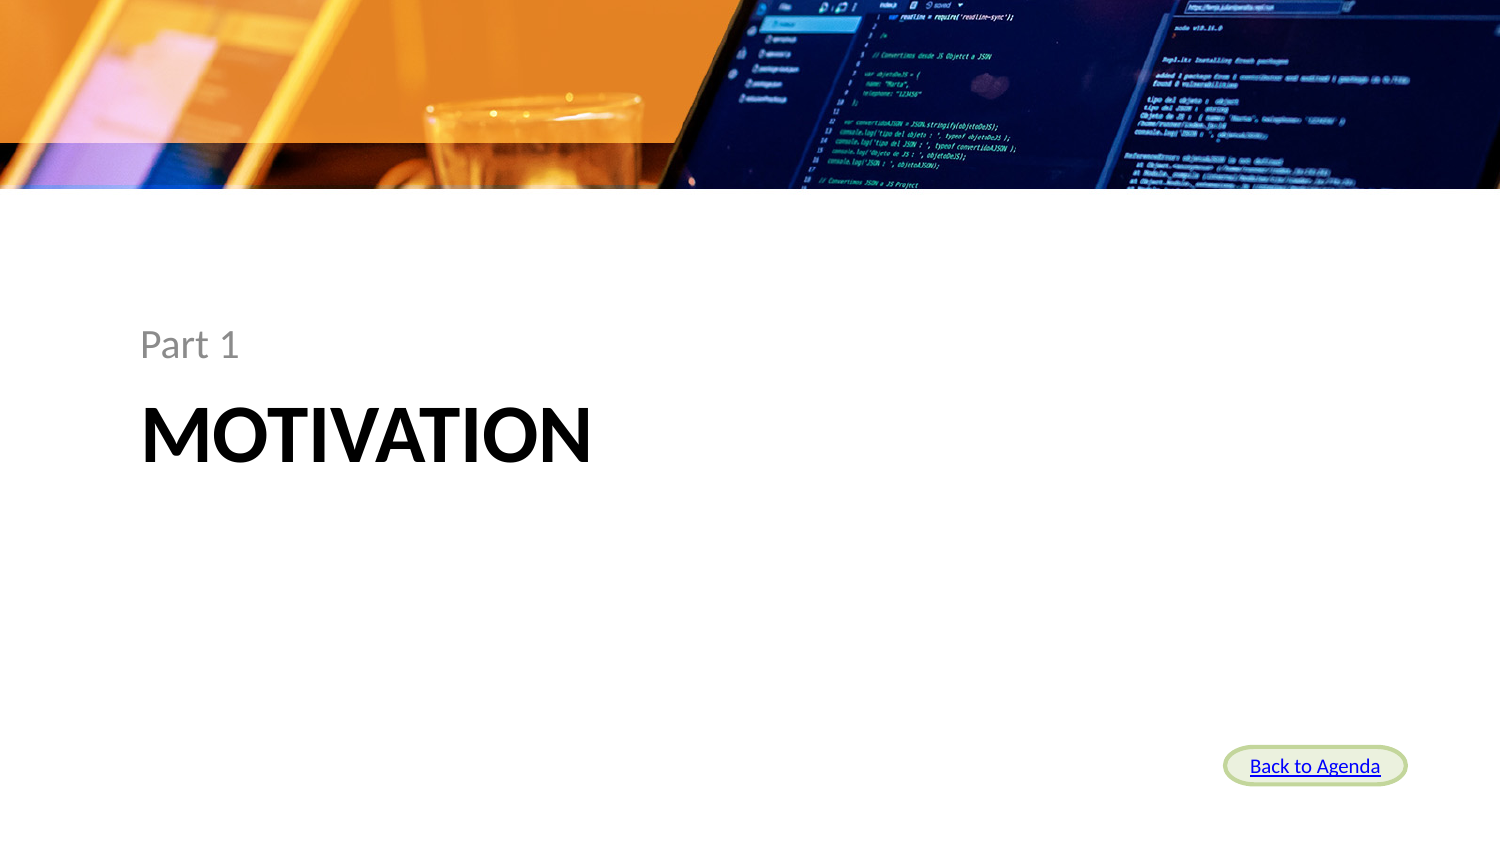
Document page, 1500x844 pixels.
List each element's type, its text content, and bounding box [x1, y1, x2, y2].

text_box Back to Agenda [1222, 744, 1408, 787]
title Motivation [125, 375, 1400, 540]
list Part 1 [125, 190, 1400, 375]
picture [0, 0, 1500, 844]
